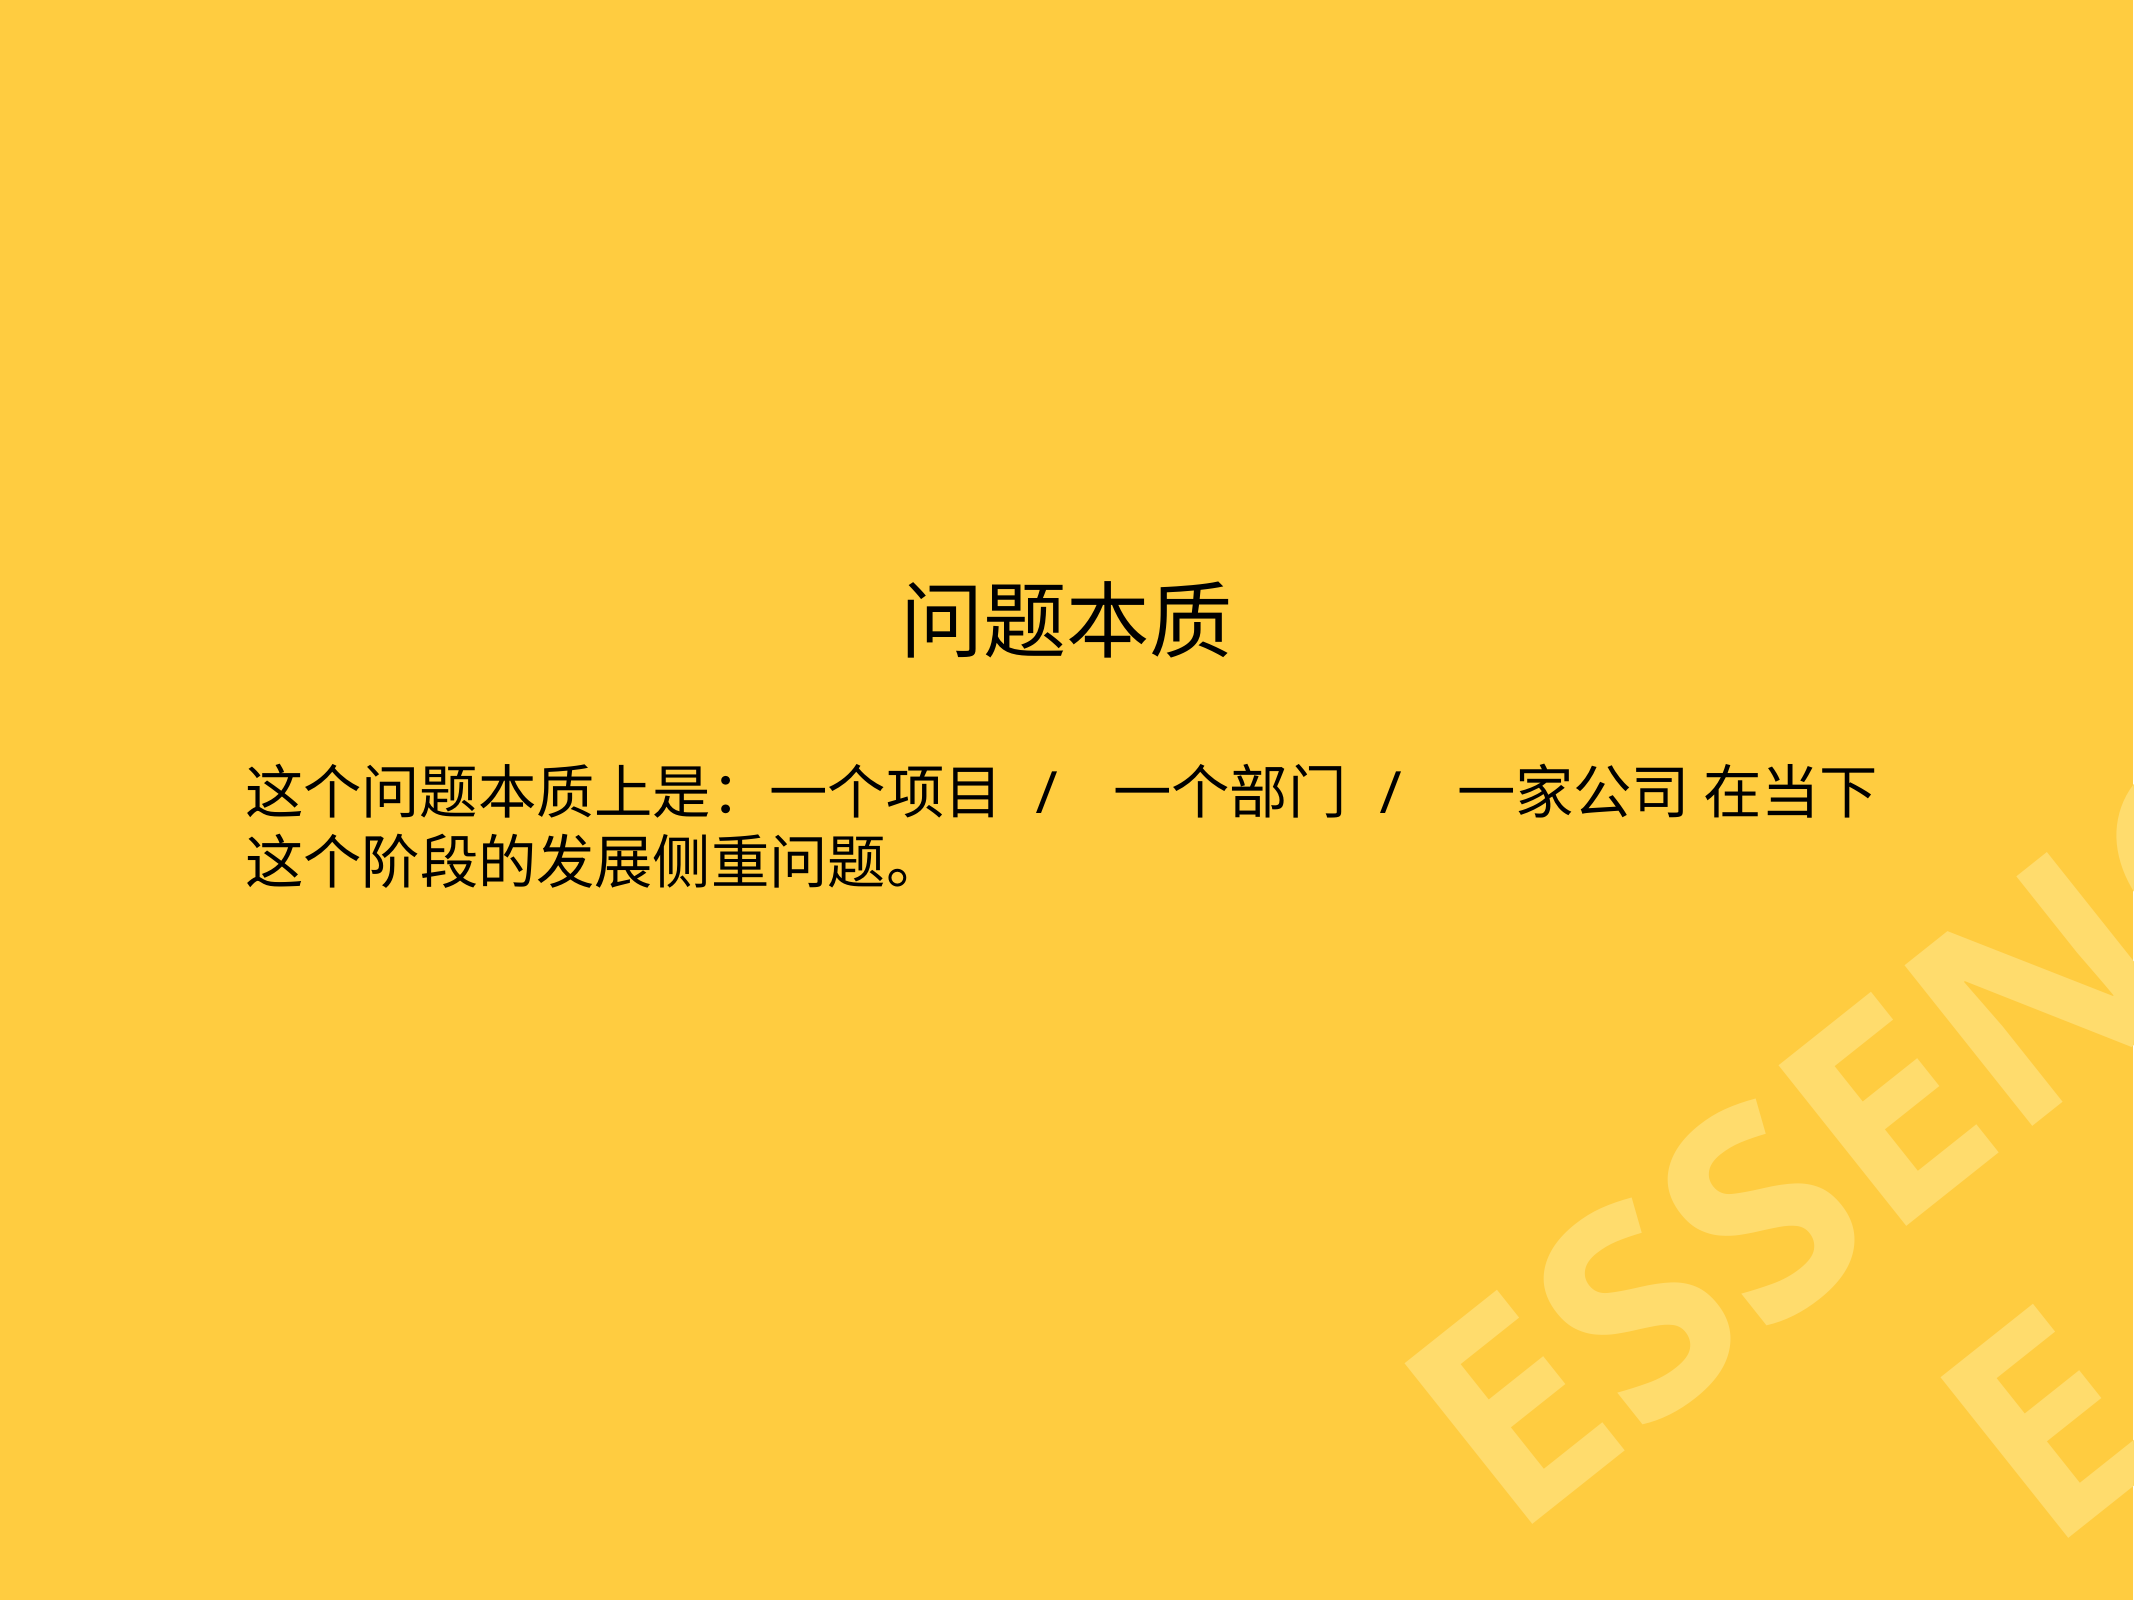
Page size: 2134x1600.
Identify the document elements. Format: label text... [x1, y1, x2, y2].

text_box ESSENCE [1262, 666, 2134, 1600]
text_box 问题本质 这个问题本质上是：一个项目 / 一个部门 / 一家公司 在当下这个阶段的发展侧重问题。 [236, 559, 1897, 904]
